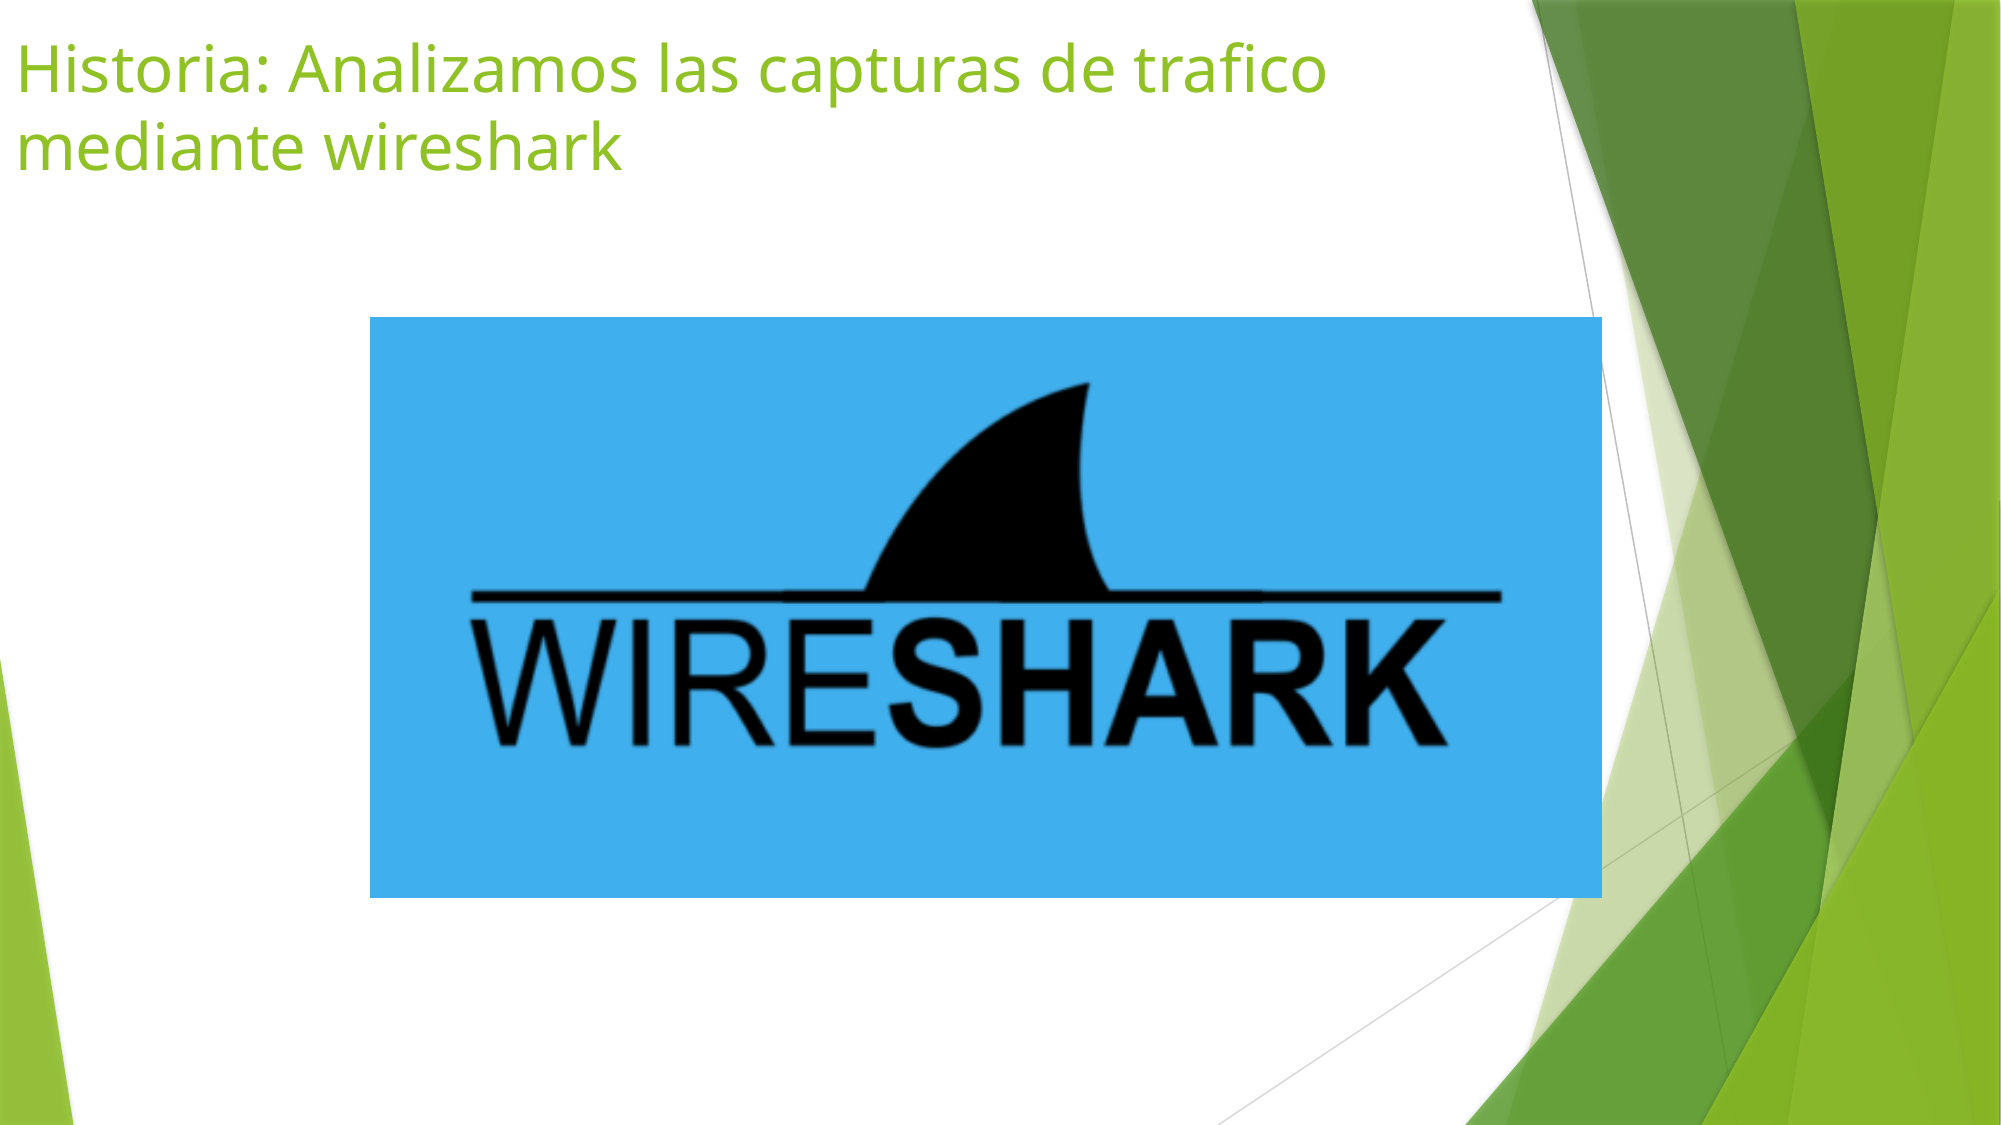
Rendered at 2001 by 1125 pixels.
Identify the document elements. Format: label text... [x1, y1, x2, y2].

title Historia: Analizamos las capturas de trafico mediante wireshark [0, 19, 1631, 191]
picture [369, 317, 1602, 899]
